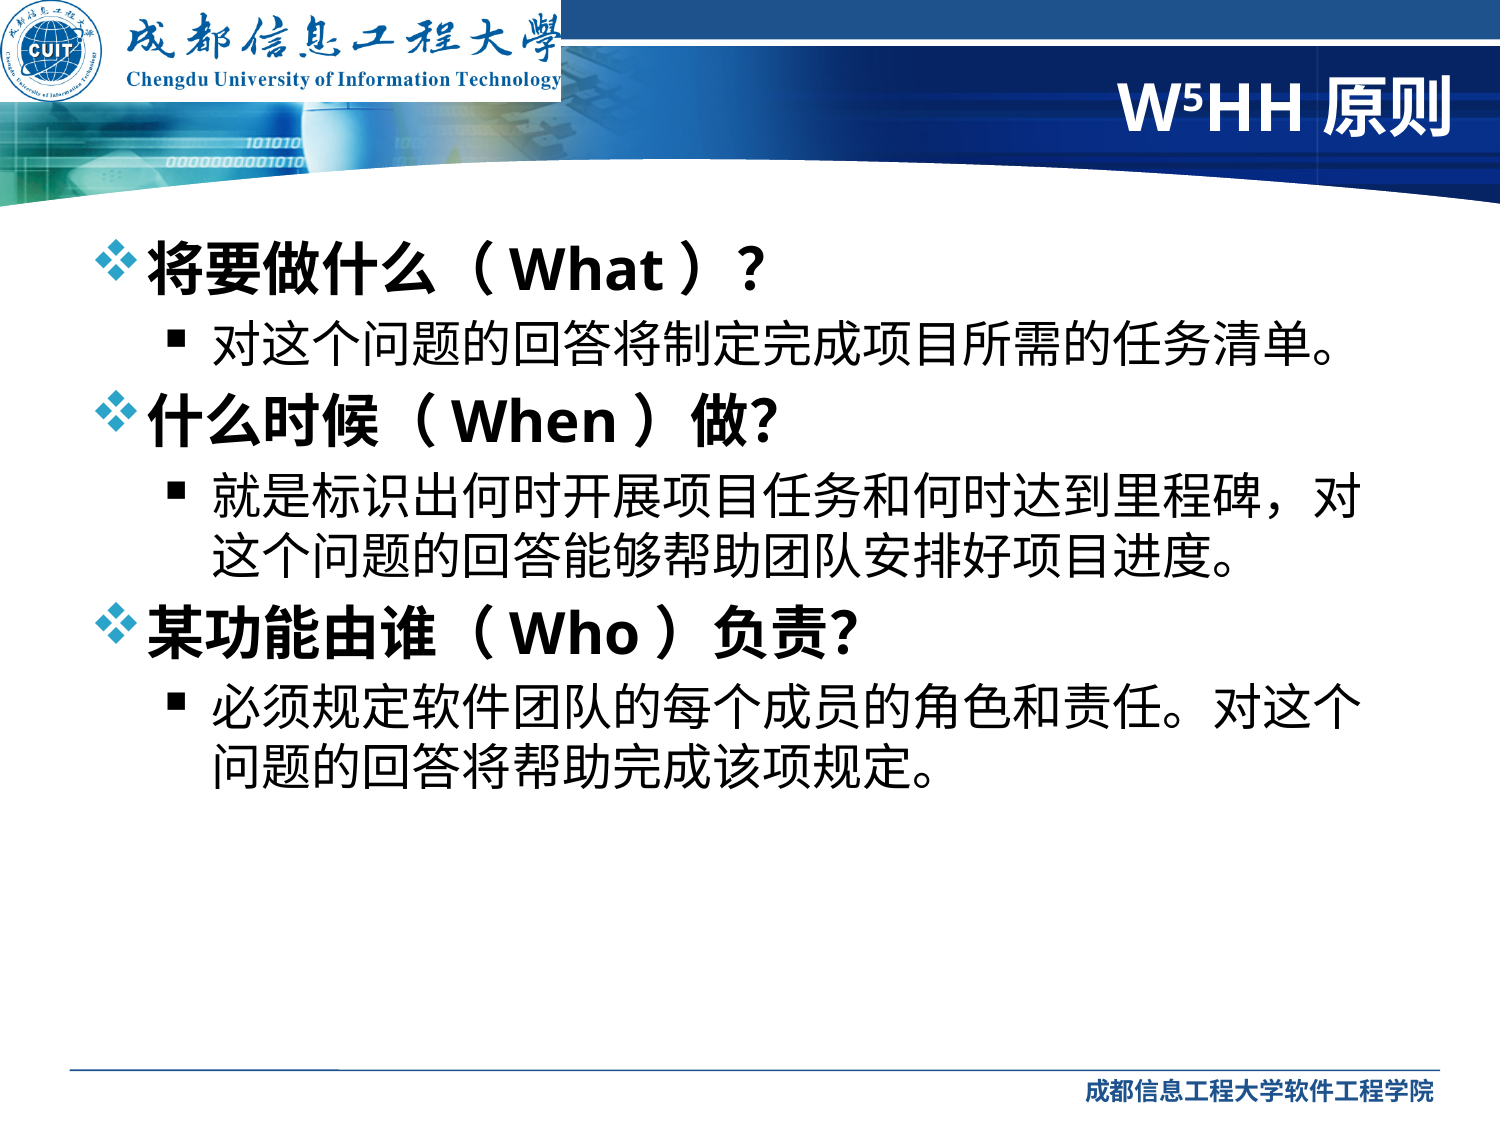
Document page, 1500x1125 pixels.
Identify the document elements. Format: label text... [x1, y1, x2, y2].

picture [0, 0, 1500, 206]
footer 成都信息工程大学软件工程学院 [974, 1067, 1451, 1118]
title W5HH原则 [182, 54, 1471, 155]
list 将要做什么（What）？ 对这个问题的回答将制定完成项目所需的任务清单。 什么时候（When）做？ 就是标识出何时开展项目任务和何时达到里程碑，对这个问题的回答能够帮助团队安排好项目进度。 某功能由谁（Who）负责？ 必须规定软件团队的每个成员的角色和责任。对这个问题的回答将帮助完成该项规定。 [74, 224, 1426, 1059]
